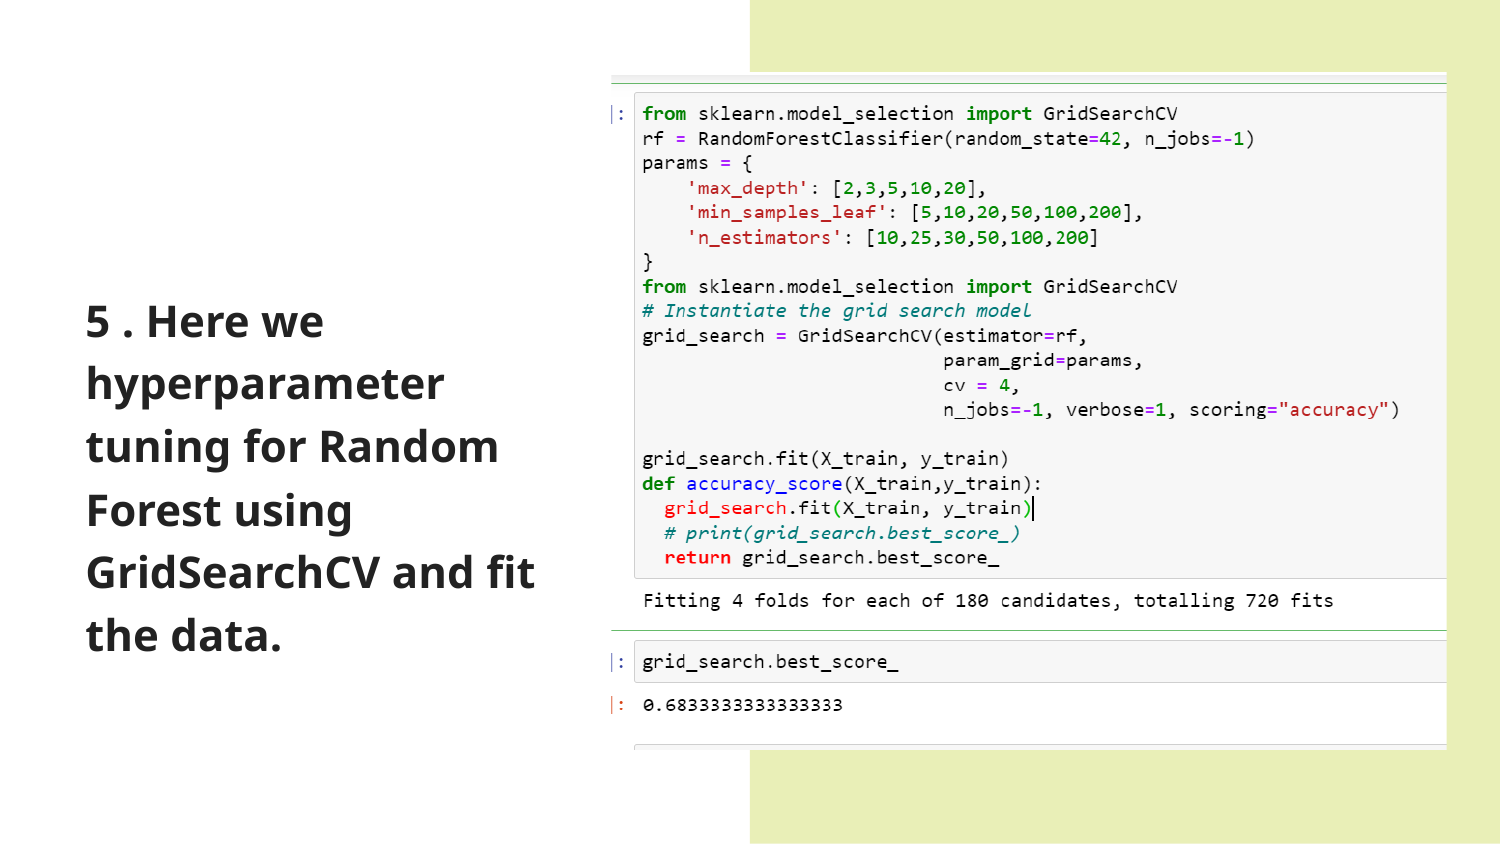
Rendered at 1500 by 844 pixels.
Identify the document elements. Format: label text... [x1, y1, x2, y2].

picture [611, 72, 1447, 750]
text_box 5 . Here we hyperparameter tuning for Random Forest using GridSearchCV and fit the data. [70, 267, 563, 676]
